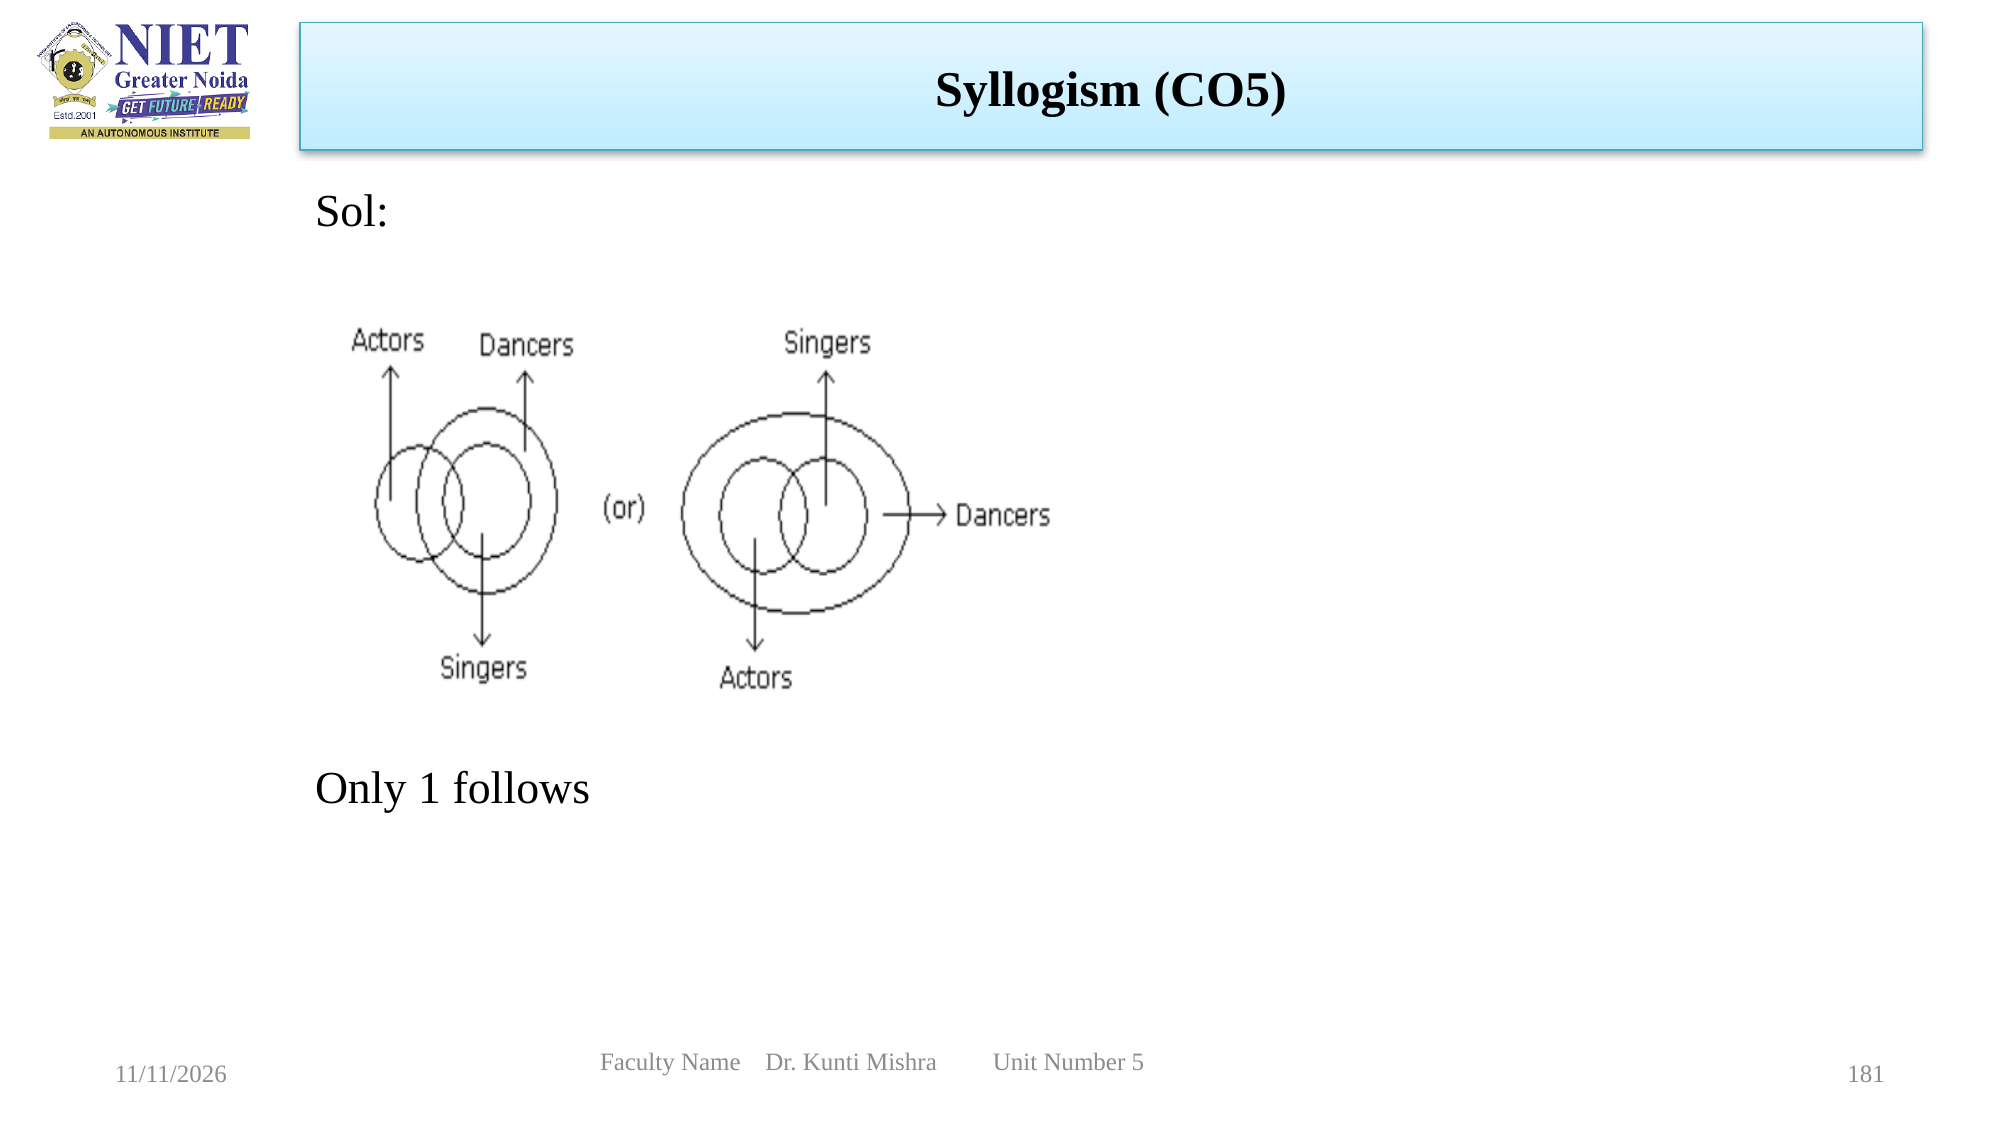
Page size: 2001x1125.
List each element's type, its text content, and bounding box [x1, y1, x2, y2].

title Syllogism (CO5) [299, 22, 1923, 151]
subtitle Sol: Only 1 follows [298, 171, 1925, 986]
footer Faculty Name Dr. Kunti Mishra Unit Number 5 [428, 1042, 1317, 1079]
slide_number 181 [1433, 1042, 1900, 1103]
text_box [299, 287, 1126, 720]
picture [37, 22, 251, 139]
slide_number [99, 1042, 567, 1103]
